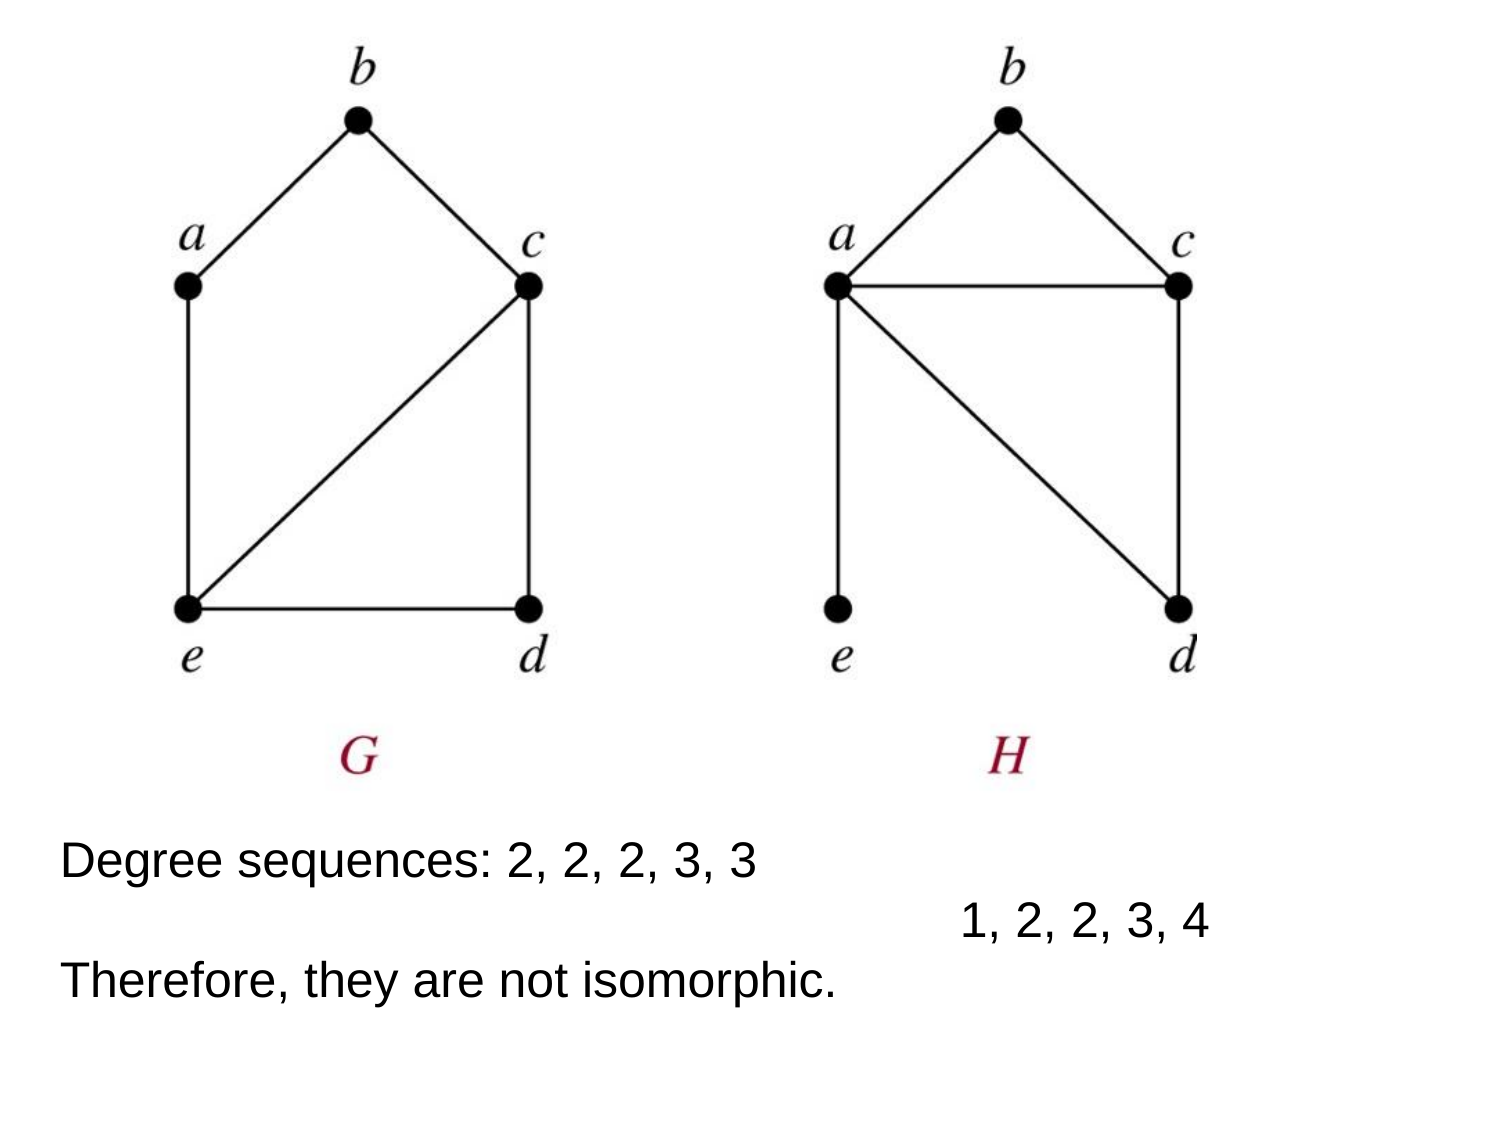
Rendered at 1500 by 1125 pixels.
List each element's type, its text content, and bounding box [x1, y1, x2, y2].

text_box Degree sequences: 2, 2, 2, 3, 3 1, 2, 2, 3, 4 Therefore, they are not isomorphic. [44, 812, 1456, 1005]
picture [171, 15, 1197, 813]
